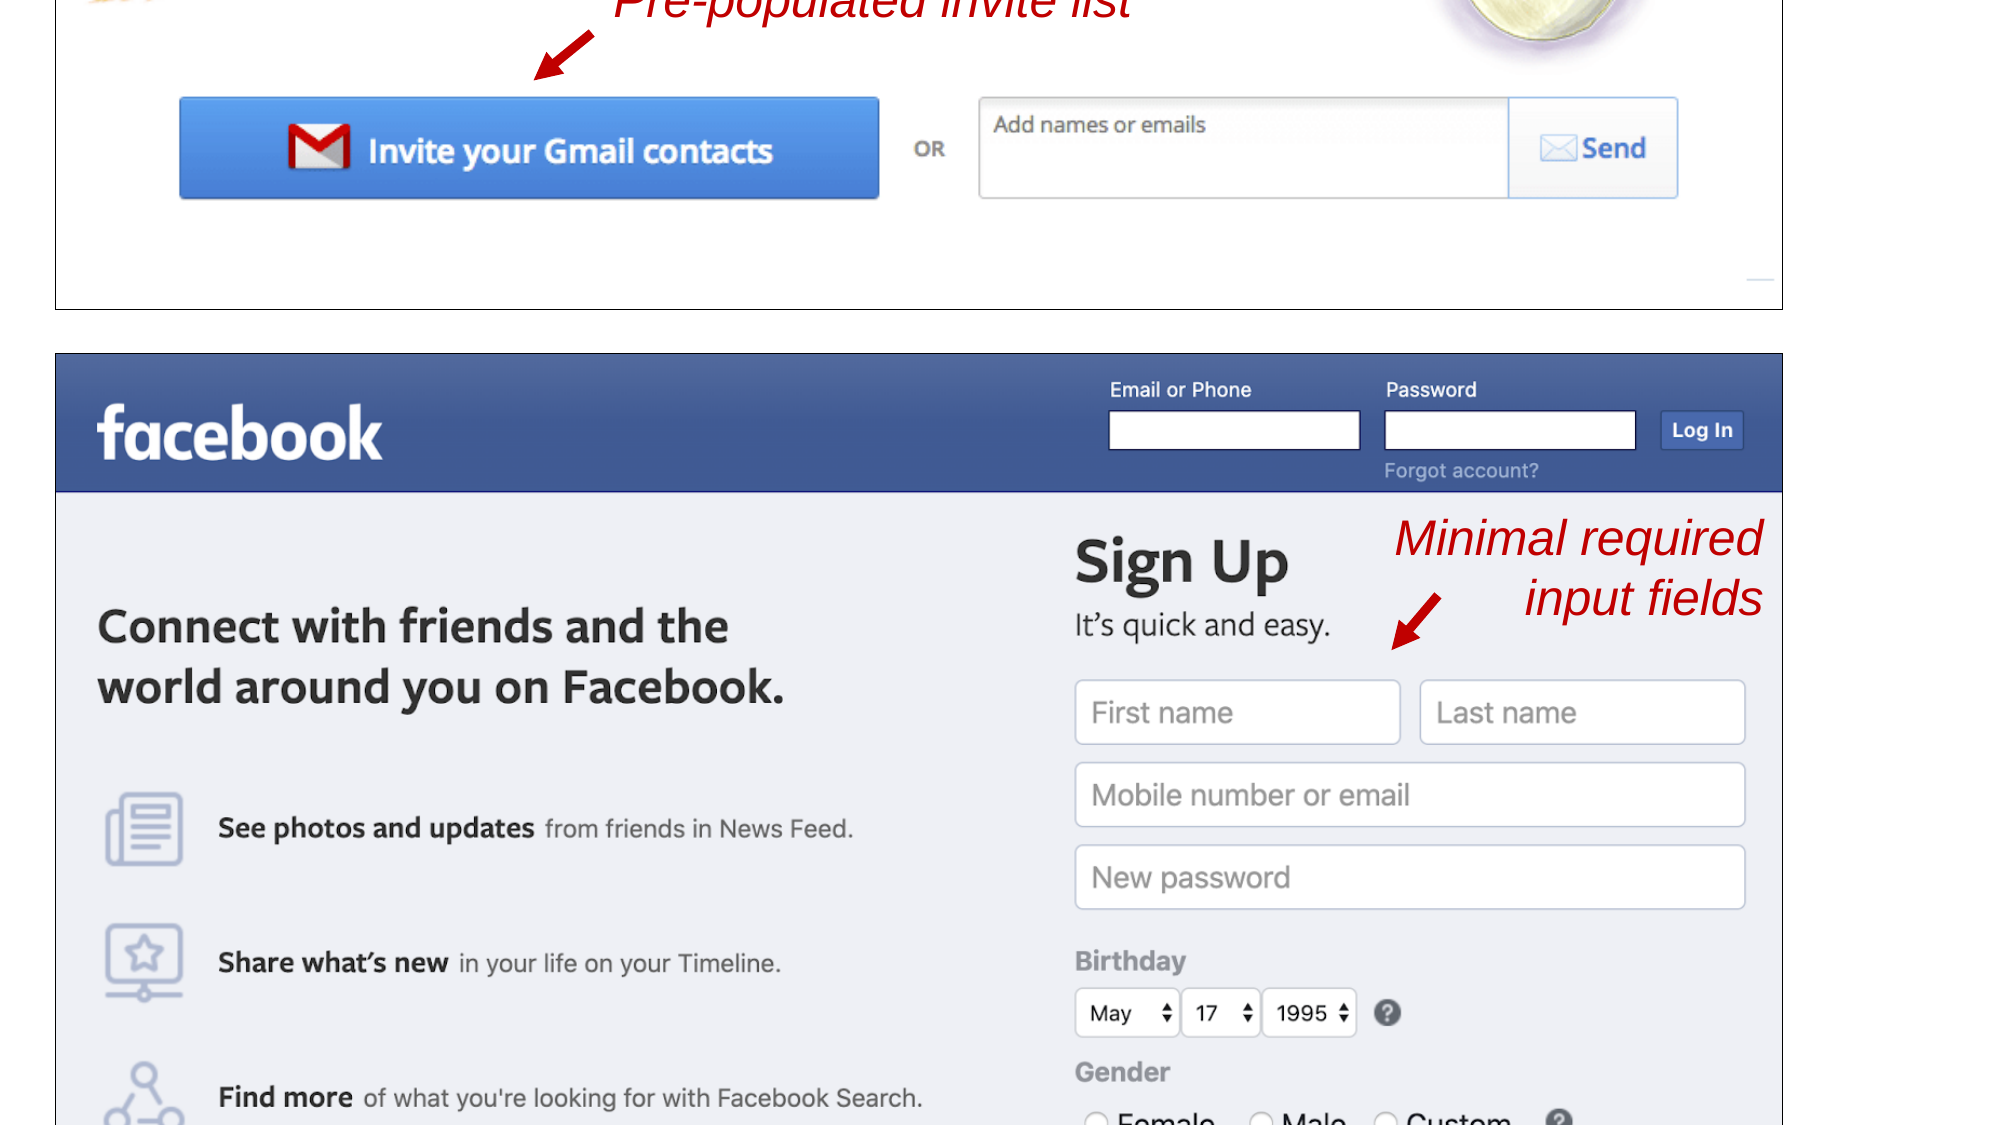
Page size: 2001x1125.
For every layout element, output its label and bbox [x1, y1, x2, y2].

text_box [0, 0, 1923, 1125]
